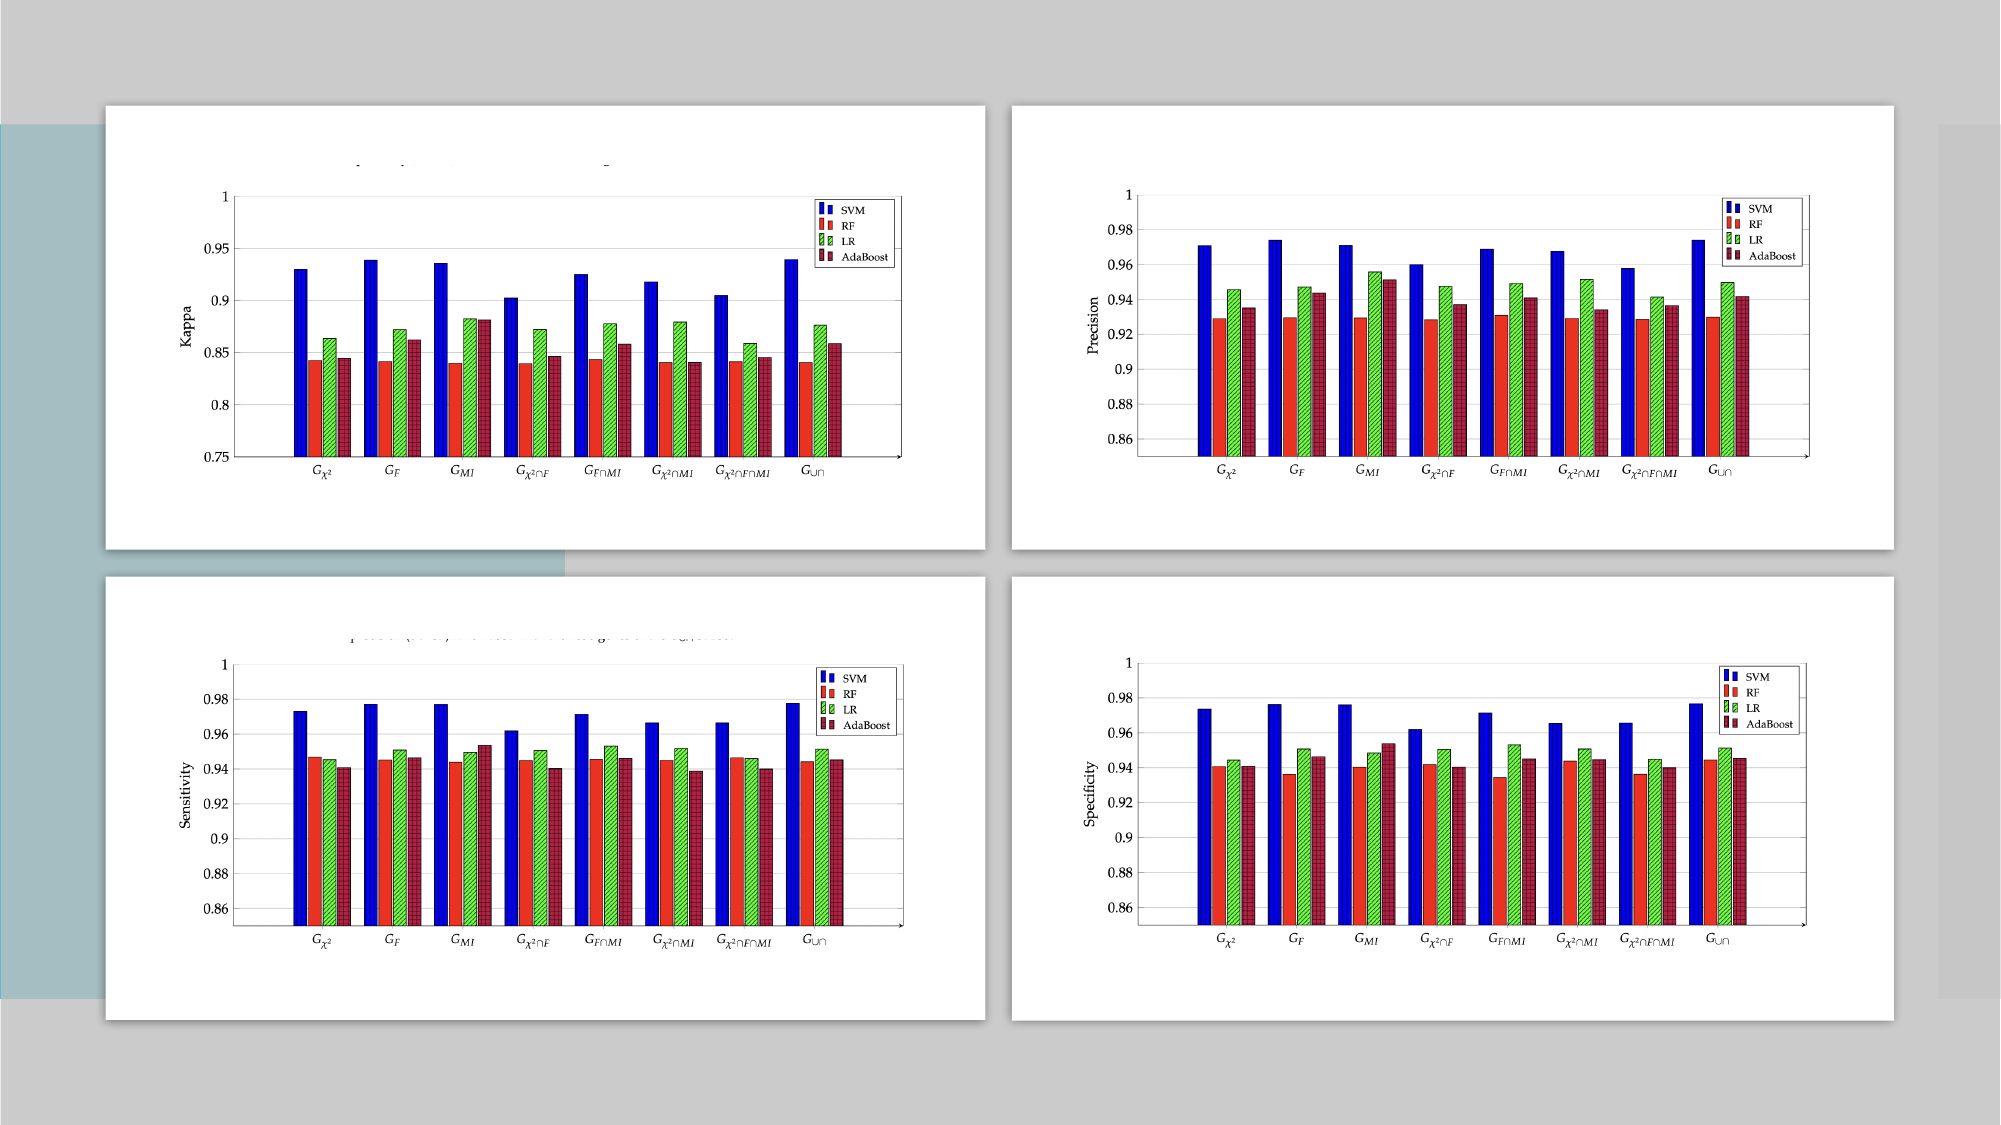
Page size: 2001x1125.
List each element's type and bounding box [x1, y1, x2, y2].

text_box [1011, 576, 1895, 1021]
picture [158, 165, 933, 490]
text_box [105, 105, 986, 550]
text_box [1011, 105, 1895, 550]
picture [158, 638, 936, 958]
picture [1064, 166, 1842, 488]
text_box [0, 0, 2000, 1125]
picture [1064, 642, 1842, 954]
text_box [105, 576, 986, 1021]
